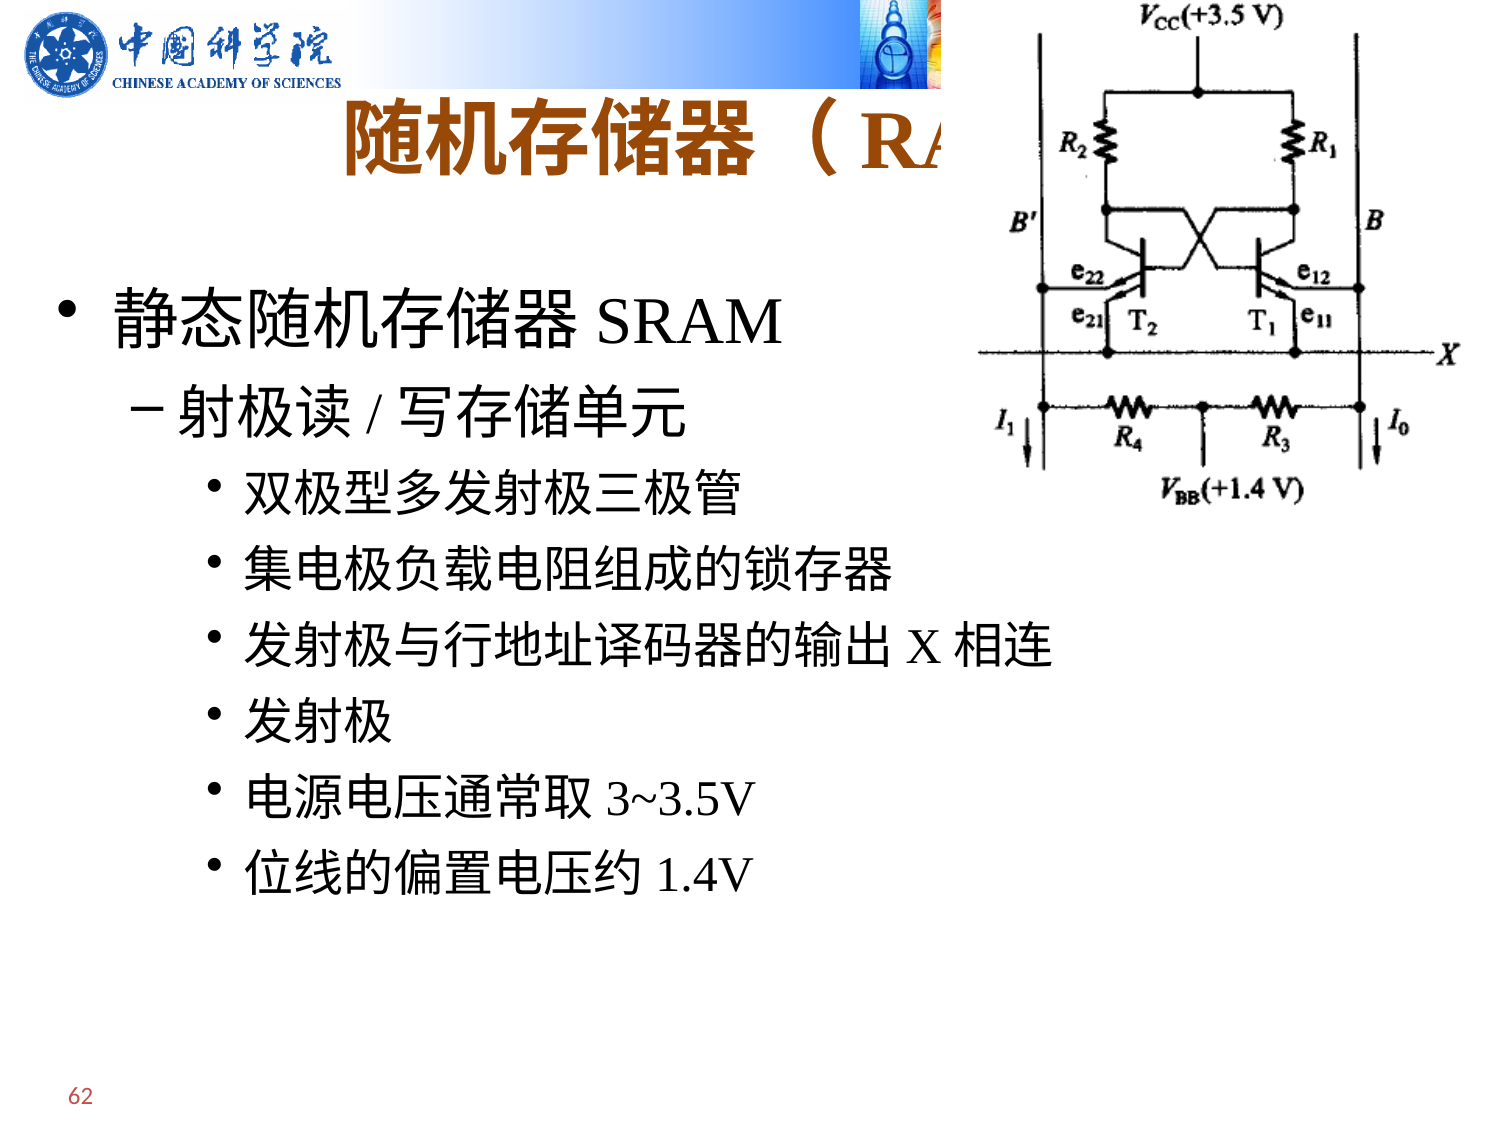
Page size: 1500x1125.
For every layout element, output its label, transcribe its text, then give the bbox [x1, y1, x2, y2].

picture [860, 0, 1500, 516]
title 随机存储器（RAM） [76, 78, 935, 209]
picture [23, 10, 349, 102]
